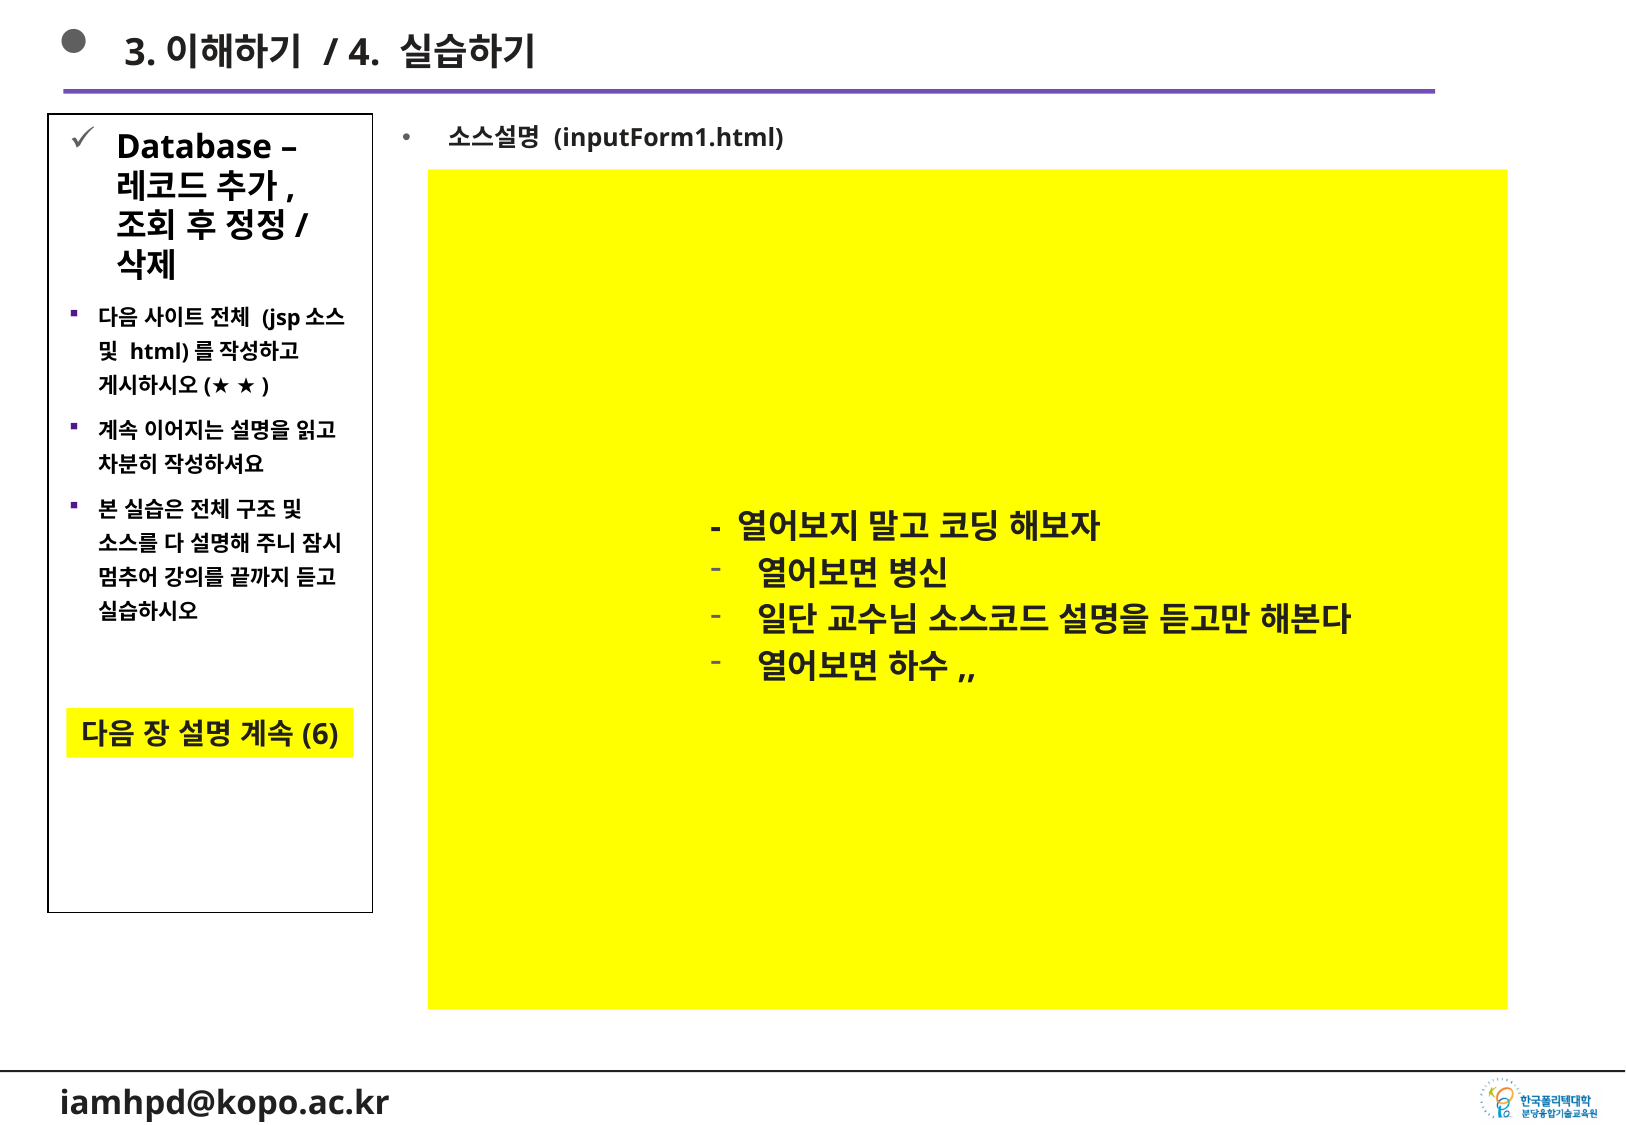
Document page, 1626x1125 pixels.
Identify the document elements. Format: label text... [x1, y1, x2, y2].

picture [441, 180, 1444, 942]
text_box [427, 169, 1508, 1010]
text_box 3.이해하기 / 4. 실습하기 [109, 20, 943, 93]
text_box 다음 장 설명 계속(6) [66, 708, 354, 758]
text_box 소스설명 (inputForm1.html) [387, 114, 1379, 159]
picture [1476, 1073, 1604, 1125]
text_box Database – 레코드 추가, 조회 후 정정/삭제 다음 사이트 전체 (jsp소스 및 html)를 작성하고 게시하시오(★ ★ ) 계속 이어지는 설명을 읽고 차분히 작성하셔요 본 실습은 전체 구조 및 소스를 다 설명해 주니 잠시 멈추어 강의를 끝까지 듣고 실습하시오 [47, 114, 373, 913]
